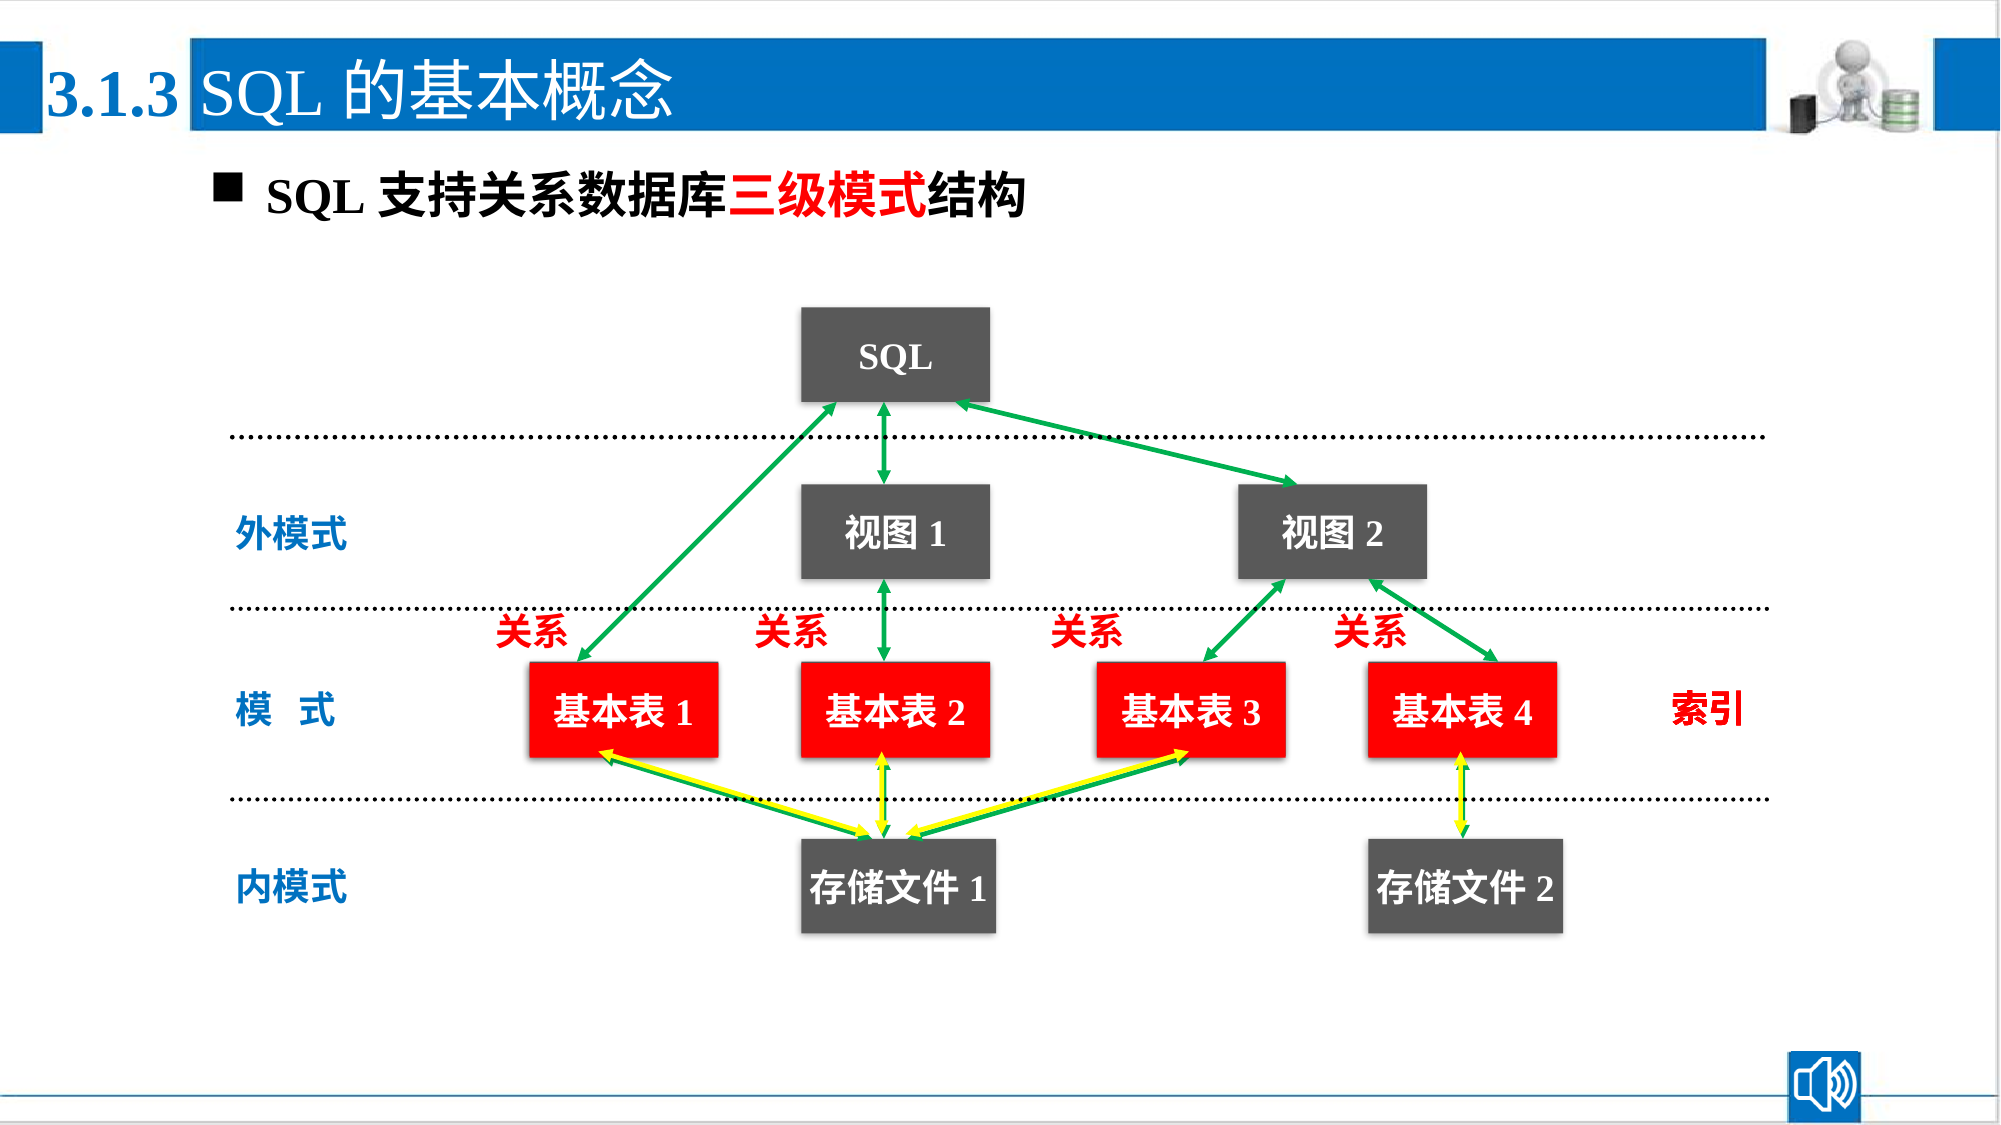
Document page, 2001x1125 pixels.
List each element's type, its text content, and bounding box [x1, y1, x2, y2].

text_box [905, 799, 1024, 837]
text_box [1449, 630, 1498, 661]
picture [0, 0, 2001, 1125]
text_box 模 式 [220, 678, 398, 739]
text_box SQL支持关系数据库三级模式结构 [194, 155, 1071, 231]
text_box [882, 826, 891, 839]
text_box [877, 401, 891, 485]
text_box 关系 [1035, 600, 1166, 660]
text_box [955, 398, 1298, 488]
text_box 视图1 [801, 484, 991, 579]
text_box 视图2 [1238, 484, 1428, 579]
text_box [875, 751, 888, 799]
text_box SQL的基本概念 [185, 41, 776, 136]
text_box [1454, 800, 1467, 835]
text_box [1461, 766, 1470, 821]
text_box [1203, 578, 1286, 661]
text_box 关系 [480, 600, 611, 660]
text_box 外模式 [220, 502, 398, 563]
text_box 索引 [1656, 677, 1787, 738]
text_box [1025, 748, 1189, 800]
text_box [882, 766, 891, 821]
text_box [875, 800, 888, 835]
text_box [877, 578, 891, 661]
text_box [907, 766, 1158, 842]
text_box [611, 401, 837, 628]
text_box 3.1.3 [31, 42, 221, 138]
text_box 内模式 [220, 855, 398, 916]
text_box 基本表3 [1096, 663, 1286, 758]
text_box SQL [801, 307, 991, 402]
text_box [1454, 751, 1467, 799]
text_box [1368, 578, 1402, 600]
text_box 存储文件1 [801, 838, 997, 934]
text_box 存储文件2 [1368, 838, 1564, 934]
text_box 基本表2 [801, 663, 991, 758]
text_box 基本表4 [1368, 663, 1558, 758]
text_box 关系 [740, 600, 870, 660]
text_box [598, 749, 870, 837]
text_box [1461, 826, 1470, 839]
text_box 关系 [1318, 600, 1449, 660]
text_box 基本表1 [529, 663, 719, 758]
text_box [858, 835, 873, 842]
